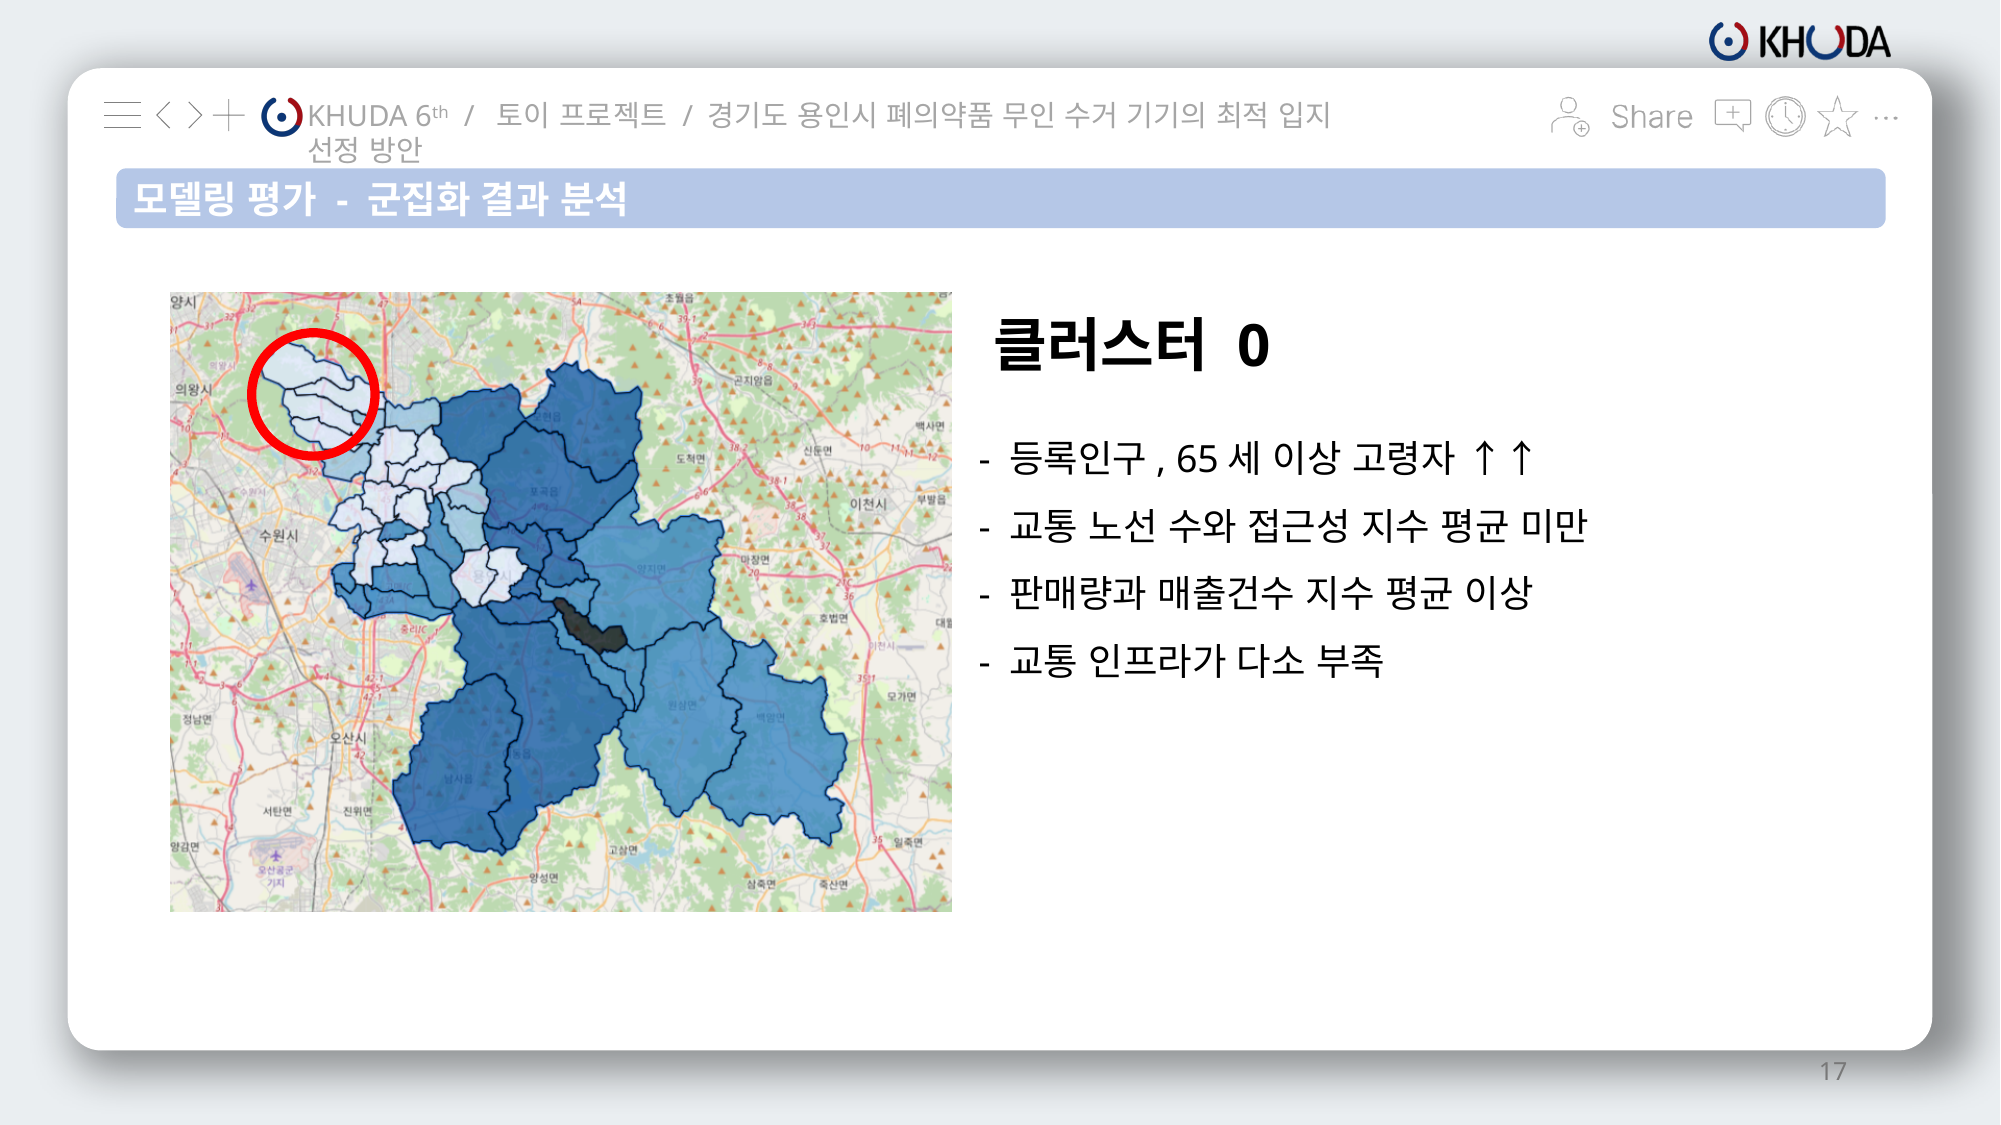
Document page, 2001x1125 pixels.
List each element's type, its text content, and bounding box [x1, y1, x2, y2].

text_box 클러스터 0 평균적으로 등록인구와 65세 이상 고령자, 65세 미만 인구가 모두 다소 높은 편. 교통 노선 수와 접근성 지수는 평균보다 낮습니다. 상업 활동을 나타내는 판매량과 매출건수 지수는 평균에 가깝거나 조금 높은 수준 인구 밀도가 다소 높고 상업 활동도 이루어지지만, 교통 인프라가 다소 부족한 지역 [66, 66, 1934, 1053]
text_box KHUDA 6th / 토이 프로젝트 / 경기도 용인시 폐의약품 무인 수거 기기의 최적 입지 선정 방안 [292, 90, 1384, 175]
text_box 모델링 평가 - 군집화 결과 분석 [114, 166, 1888, 230]
picture [1708, 22, 1892, 61]
text_box 클러스터 0 [978, 265, 1384, 385]
picture [169, 292, 952, 913]
text_box - 등록인구, 65세 이상 고령자 ↑↑ - 교통 노선 수와 접근성 지수 평균 미만 - 판매량과 매출건수 지수 평균 이상 - 교통 인프라가 다소 부족 [963, 405, 1830, 691]
picture [260, 95, 304, 139]
slide_number 17 [1412, 1042, 1863, 1103]
picture [1544, 73, 1923, 156]
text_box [103, 101, 141, 129]
